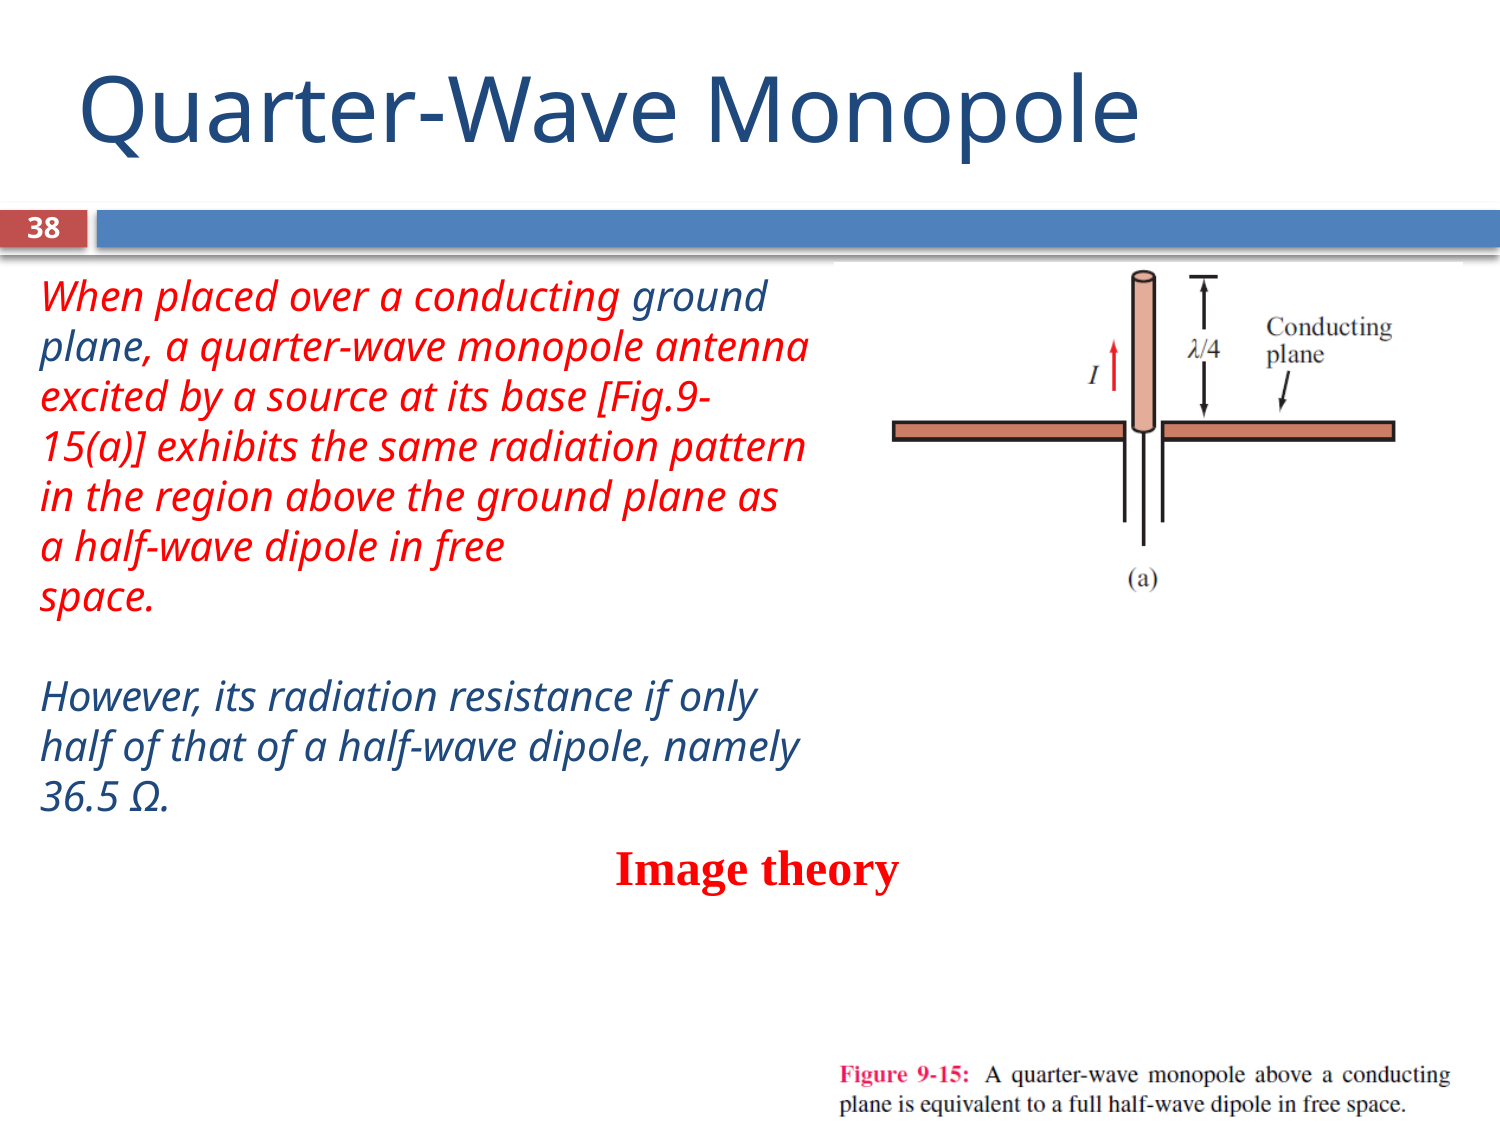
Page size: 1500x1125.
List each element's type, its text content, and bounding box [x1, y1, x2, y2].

text_box When placed over a conducting ground plane, a quarter-wave monopole antenna excited by a source at its base [Fig.9-15(a)] exhibits the same radiation pattern in the region above the ground plane as a half-wave dipole in free space. However, its radiation resistance if only half of that of a half-wave dipole, namely 36.5 Ω. [24, 262, 825, 828]
slide_number 38 [0, 208, 88, 249]
title Quarter-Wave Monopole [62, 24, 1400, 188]
text_box Image theory [600, 827, 828, 903]
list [833, 262, 1463, 1125]
